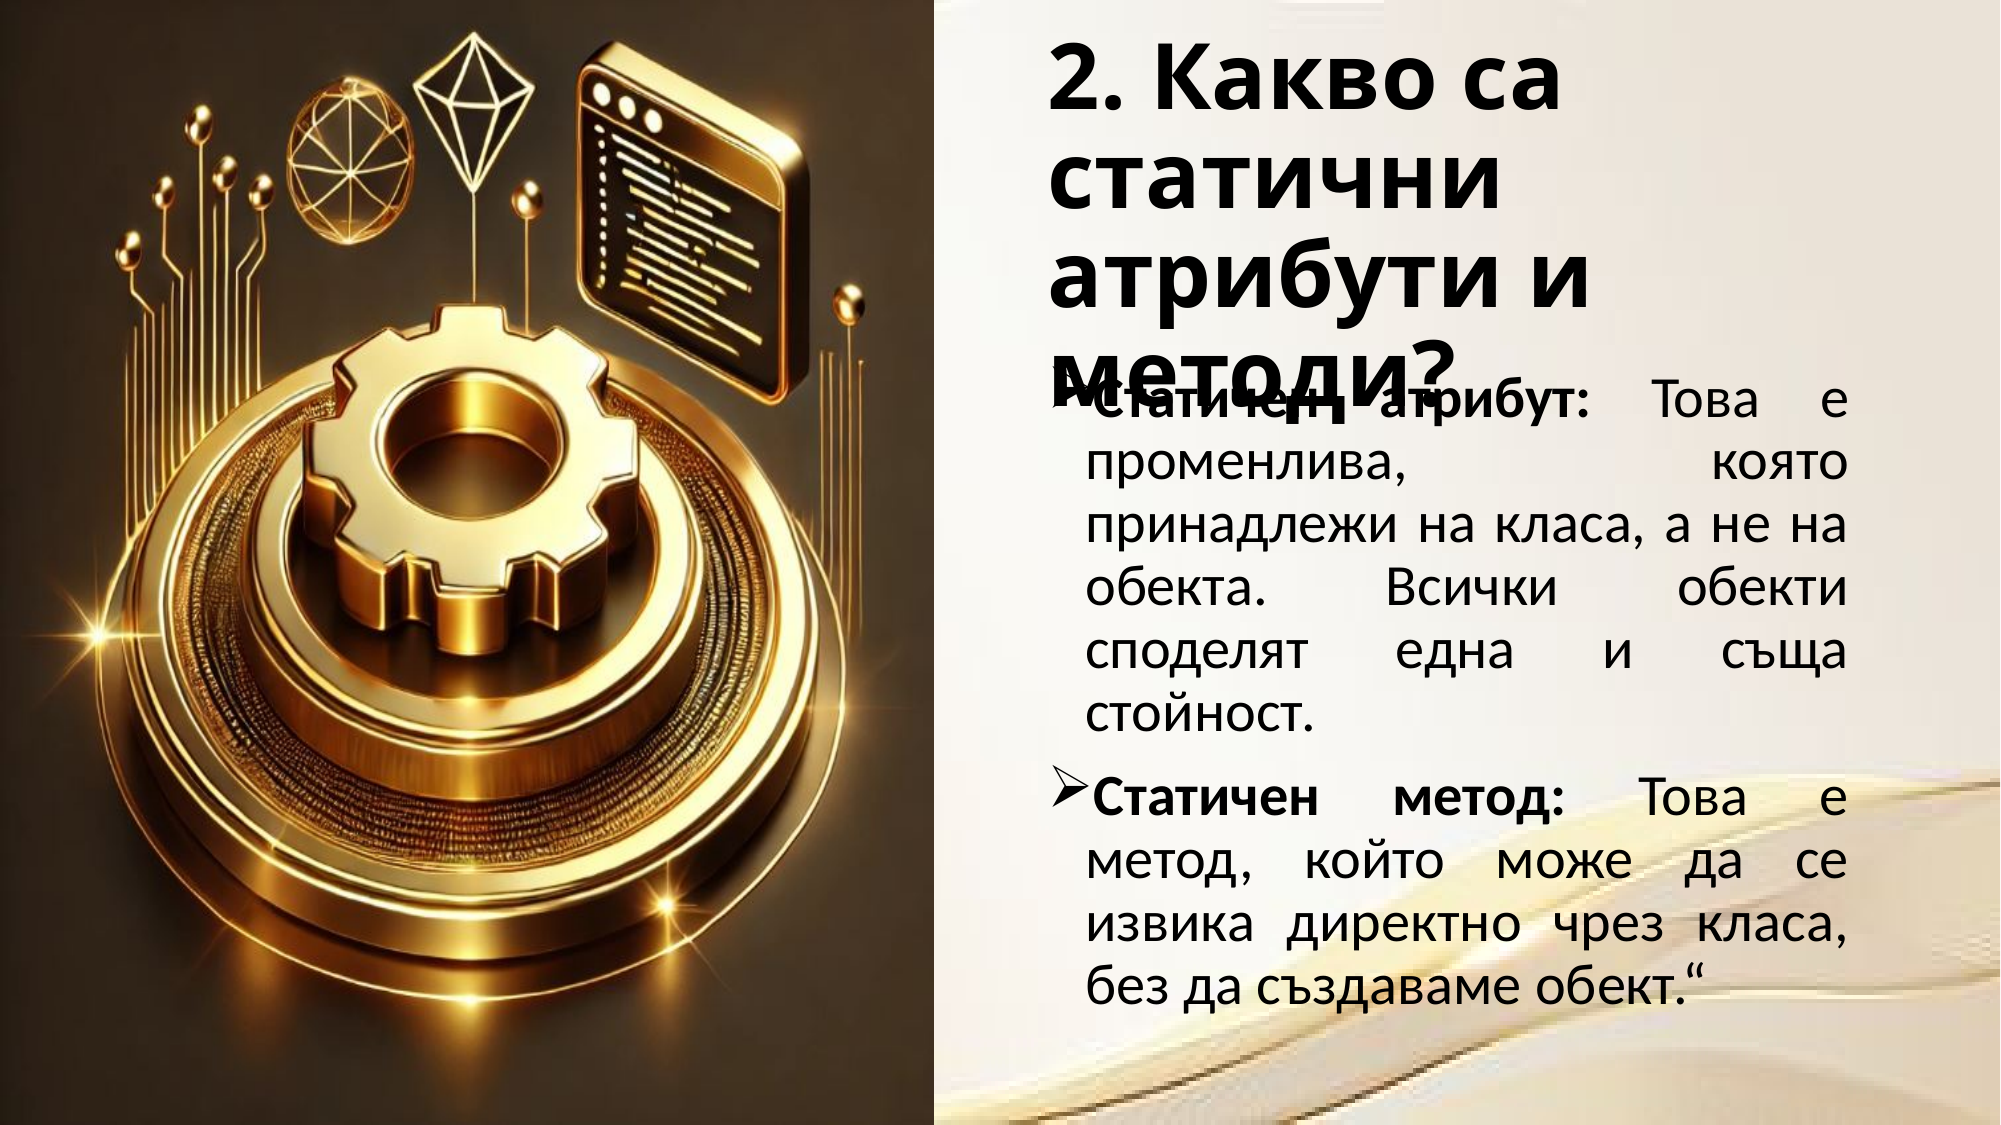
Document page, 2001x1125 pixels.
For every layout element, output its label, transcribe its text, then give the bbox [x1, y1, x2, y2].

title 2. Какво са статични атрибути и методи? [1032, 119, 1865, 337]
list Статичен атрибут: Това е променлива, която принадлежи на класа, а не на обекта. Всички обекти споделят една и съща стойност. Статичен метод: Това е метод, който може да се извика директно чрез класа, без да създаваме обект.“ [1032, 359, 1865, 1073]
picture [0, 0, 2001, 1125]
